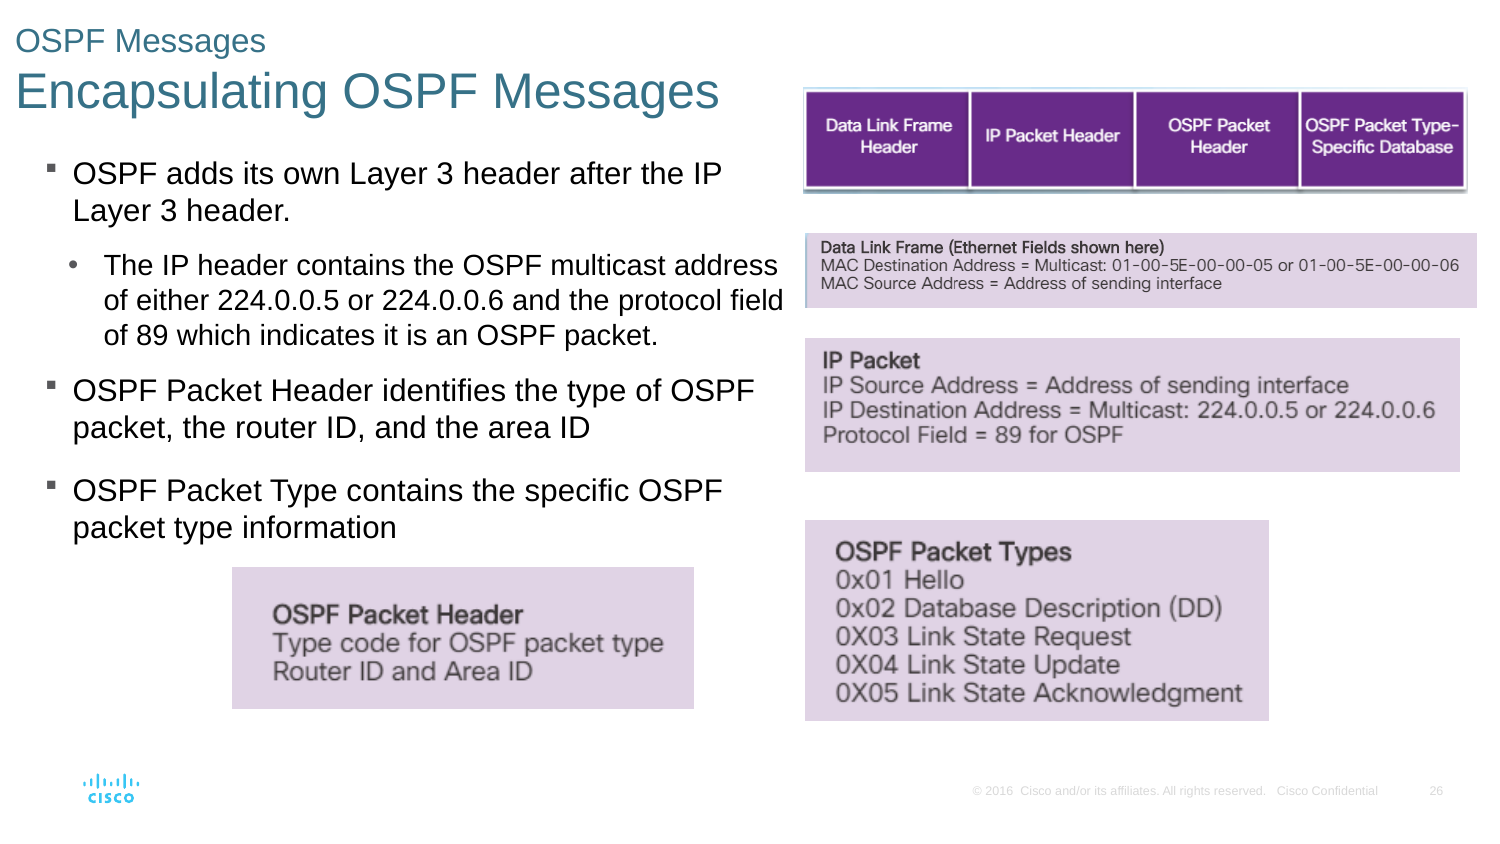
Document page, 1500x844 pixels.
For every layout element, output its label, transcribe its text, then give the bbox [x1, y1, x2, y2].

picture [803, 87, 1468, 194]
picture [805, 338, 1460, 473]
picture [231, 567, 694, 709]
picture [805, 520, 1269, 722]
picture [805, 233, 1477, 309]
title OSPF Messages Encapsulating OSPF Messages [0, 6, 1500, 131]
list OSPF adds its own Layer 3 header after the IP Layer 3 header. The IP header contains the OSPF multicast address of either 224.0.0.5 or 224.0.0.6 and the protocol field of 89 which indicates it is an OSPF packet. OSPF Packet Header identifies the type of OSPF packet, the router ID, and the area ID OSPF Packet Type contains the specific OSPF packet type information [29, 145, 823, 690]
